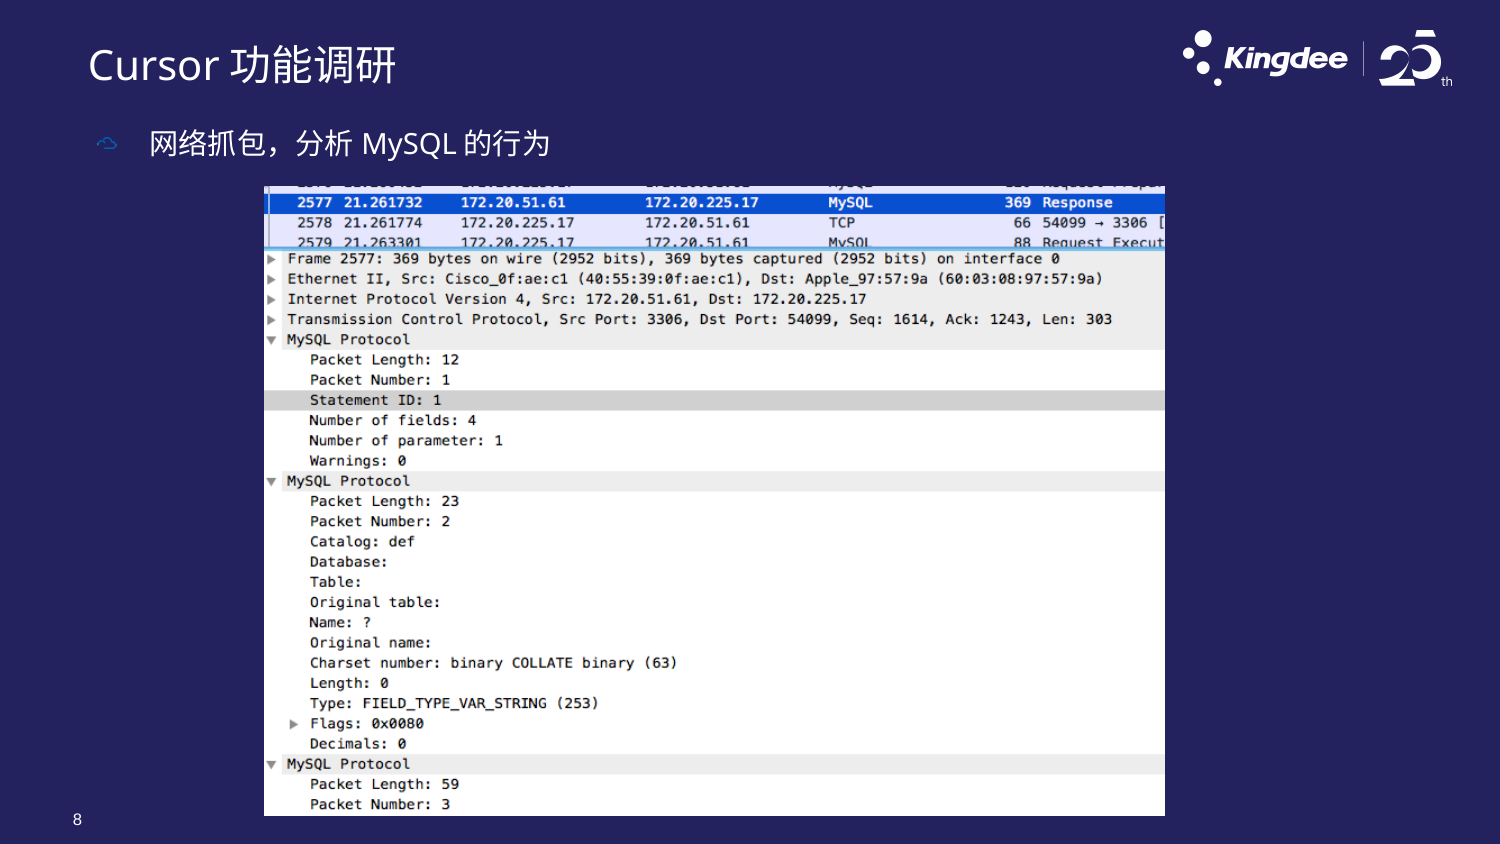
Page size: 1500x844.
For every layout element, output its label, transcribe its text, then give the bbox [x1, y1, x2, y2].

picture [264, 186, 1165, 817]
picture [1183, 30, 1452, 36]
text_box 网络抓包，分析MySQL的行为 [85, 100, 1343, 783]
title Cursor功能调研 [72, 36, 1452, 123]
picture [93, 132, 114, 154]
